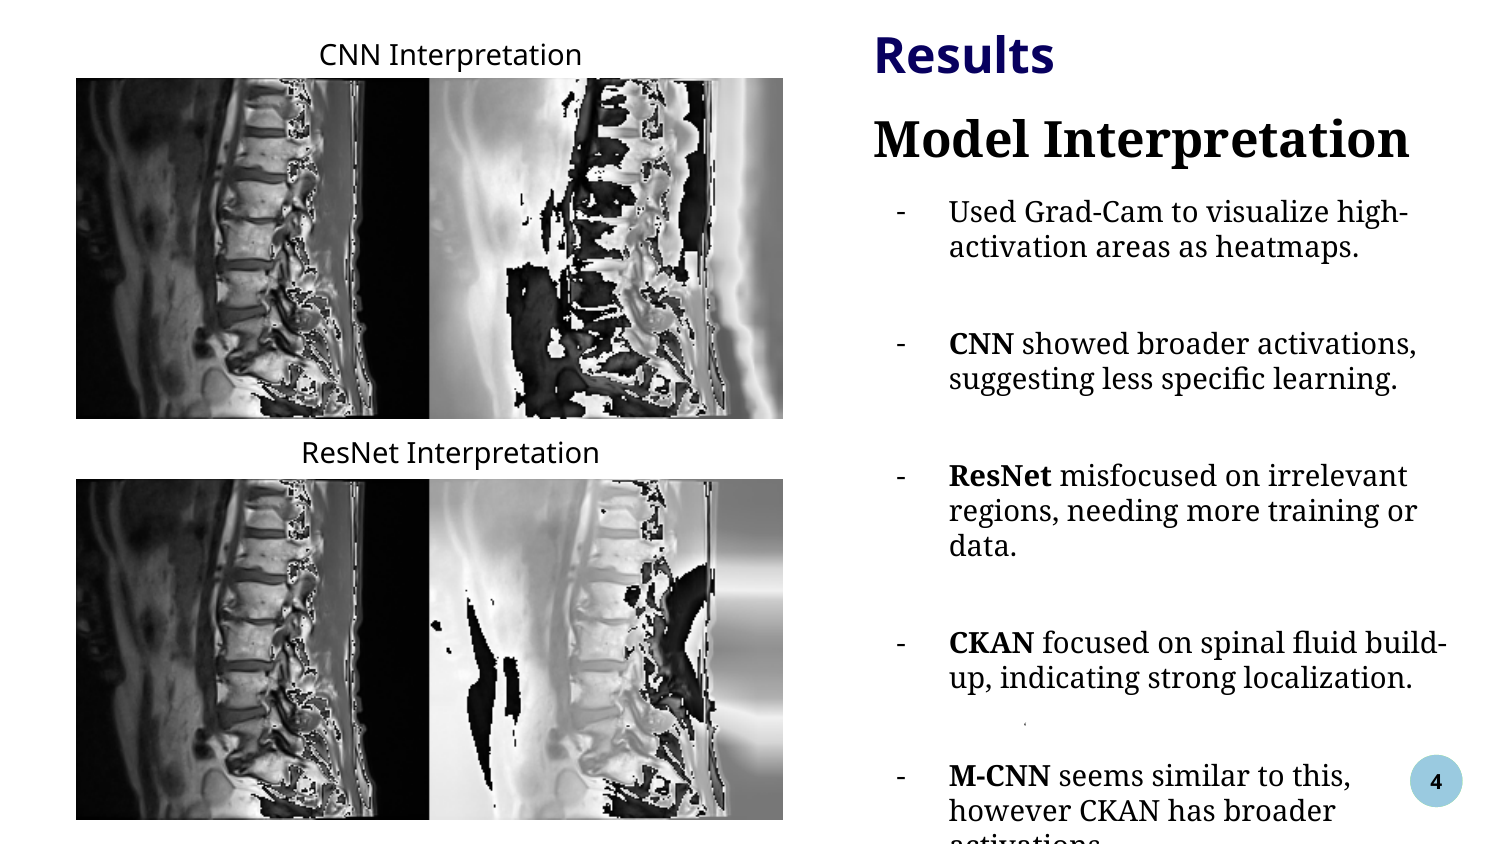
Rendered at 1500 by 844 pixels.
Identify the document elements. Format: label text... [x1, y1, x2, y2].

list Model Interpretation Used Grad-Cam to visualize high-activation areas as heatmaps. CNN showed broader activations, suggesting less specific learning. ResNet misfocused on irrelevant regions, needing more training or data. CKAN focused on spinal fluid build-up, indicating strong localization. ‘ M-CNN seems similar to this, however CKAN has broader activations. [858, 92, 1471, 768]
text_box CNN Interpretation [267, 21, 635, 75]
picture [76, 78, 784, 420]
text_box ResNet Interpretation [267, 427, 635, 473]
title Results [858, 21, 1500, 86]
slide_number 4 [1391, 748, 1482, 814]
picture [76, 479, 784, 821]
